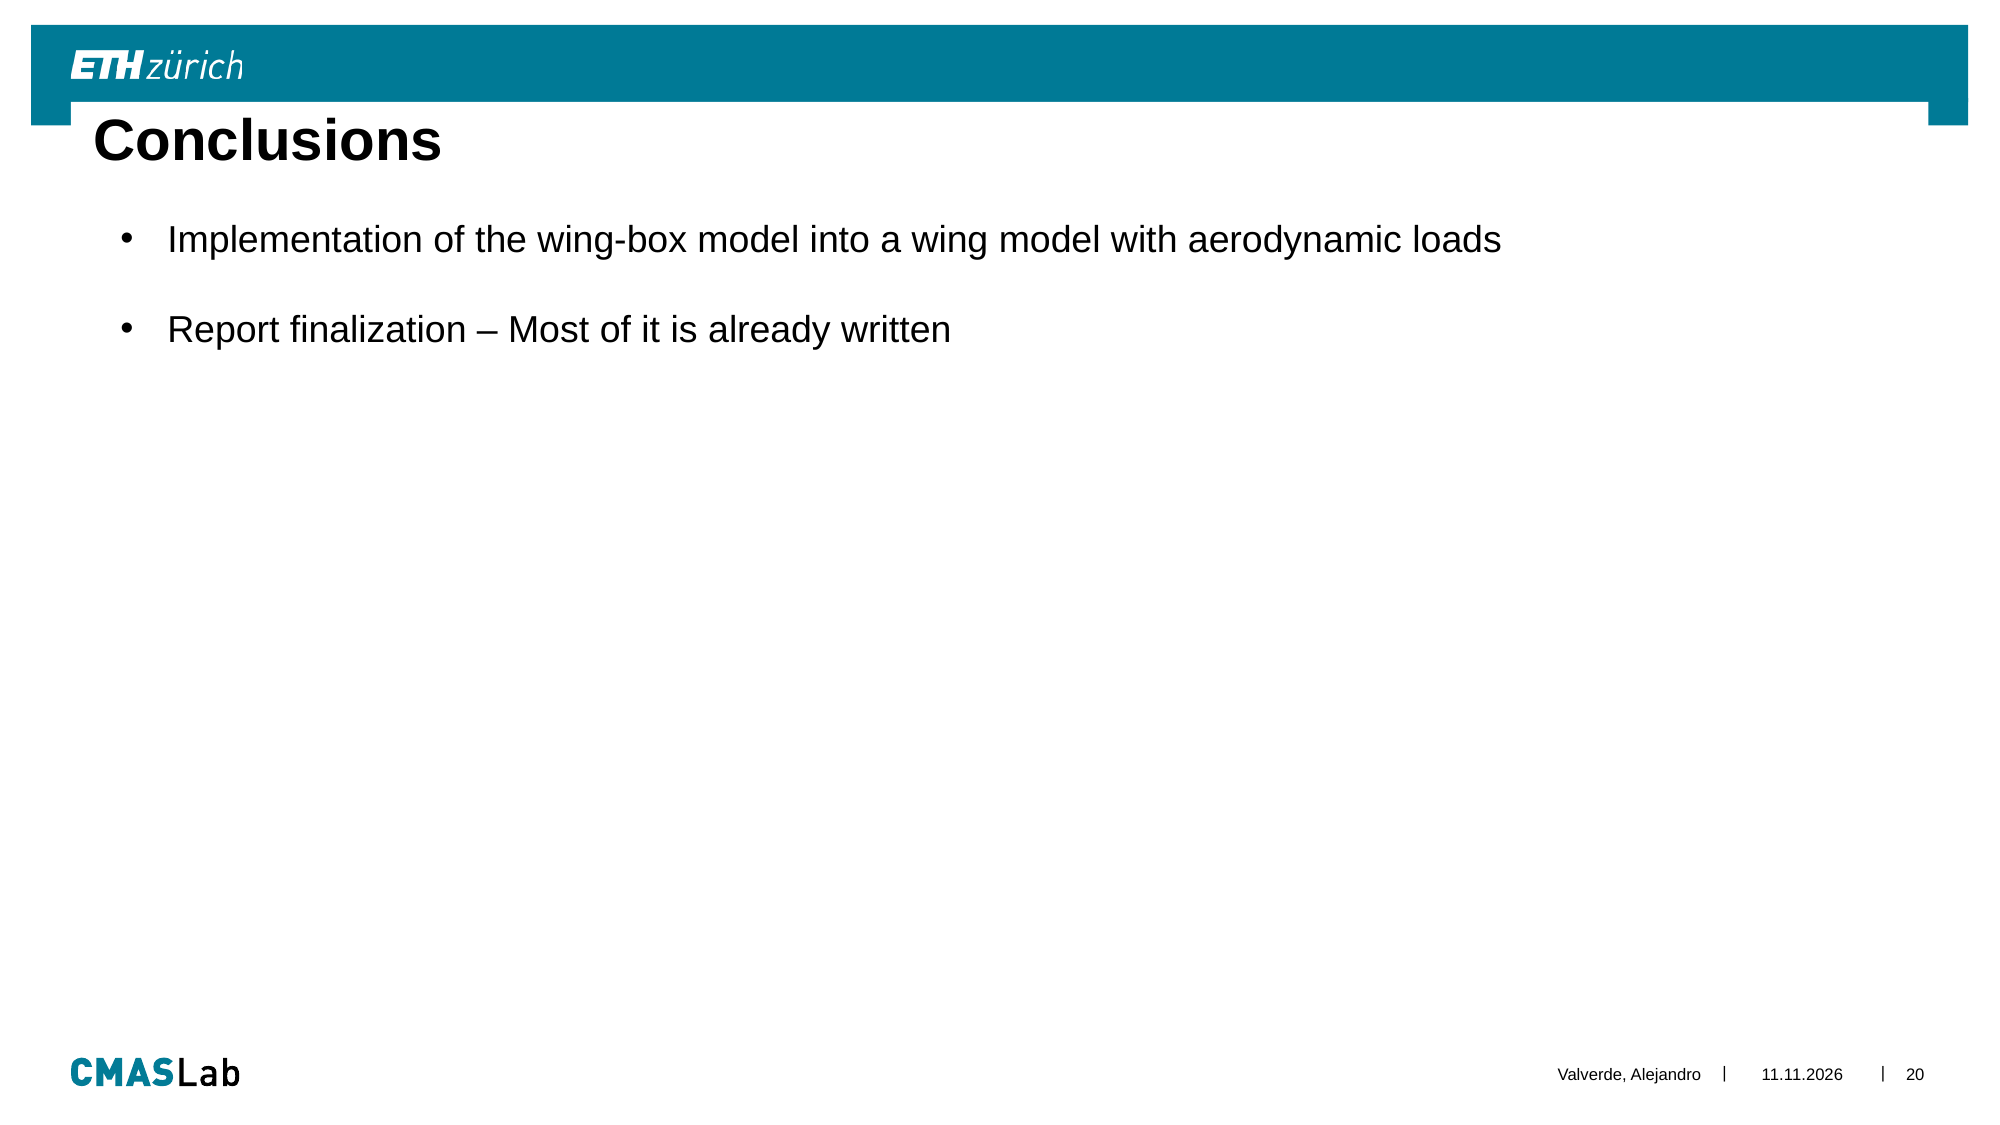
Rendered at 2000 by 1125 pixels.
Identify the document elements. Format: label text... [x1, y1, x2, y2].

text_box Implementation of the wing-box model into a wing model with aerodynamic loads Report finalization – Most of it is already written [105, 207, 1910, 358]
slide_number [1735, 1034, 1870, 1112]
slide_number 20 [1886, 1034, 1945, 1112]
footer Valverde, Alejandro [999, 1034, 1702, 1112]
title Conclusions [70, 101, 1929, 176]
